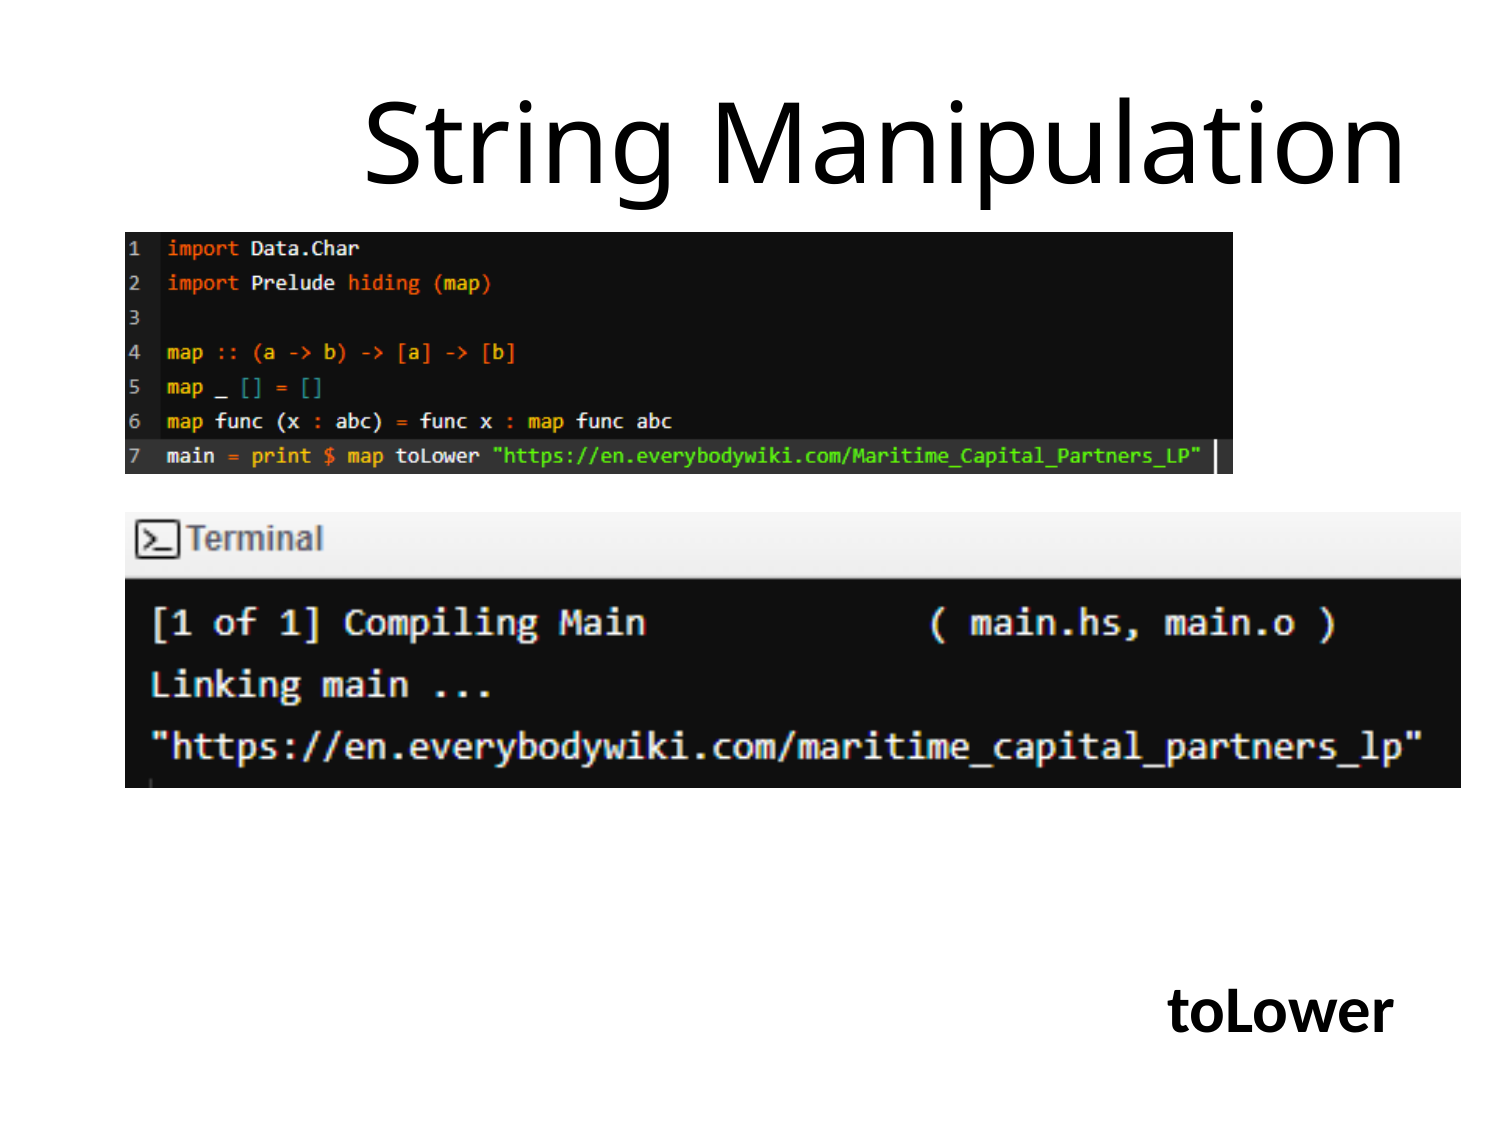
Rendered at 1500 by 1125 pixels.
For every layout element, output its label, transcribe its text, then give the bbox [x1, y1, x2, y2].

text_box toLower [74, 912, 1425, 1100]
picture [124, 512, 1461, 788]
text_box String Manipulation [74, 45, 1425, 233]
picture [124, 232, 1234, 474]
